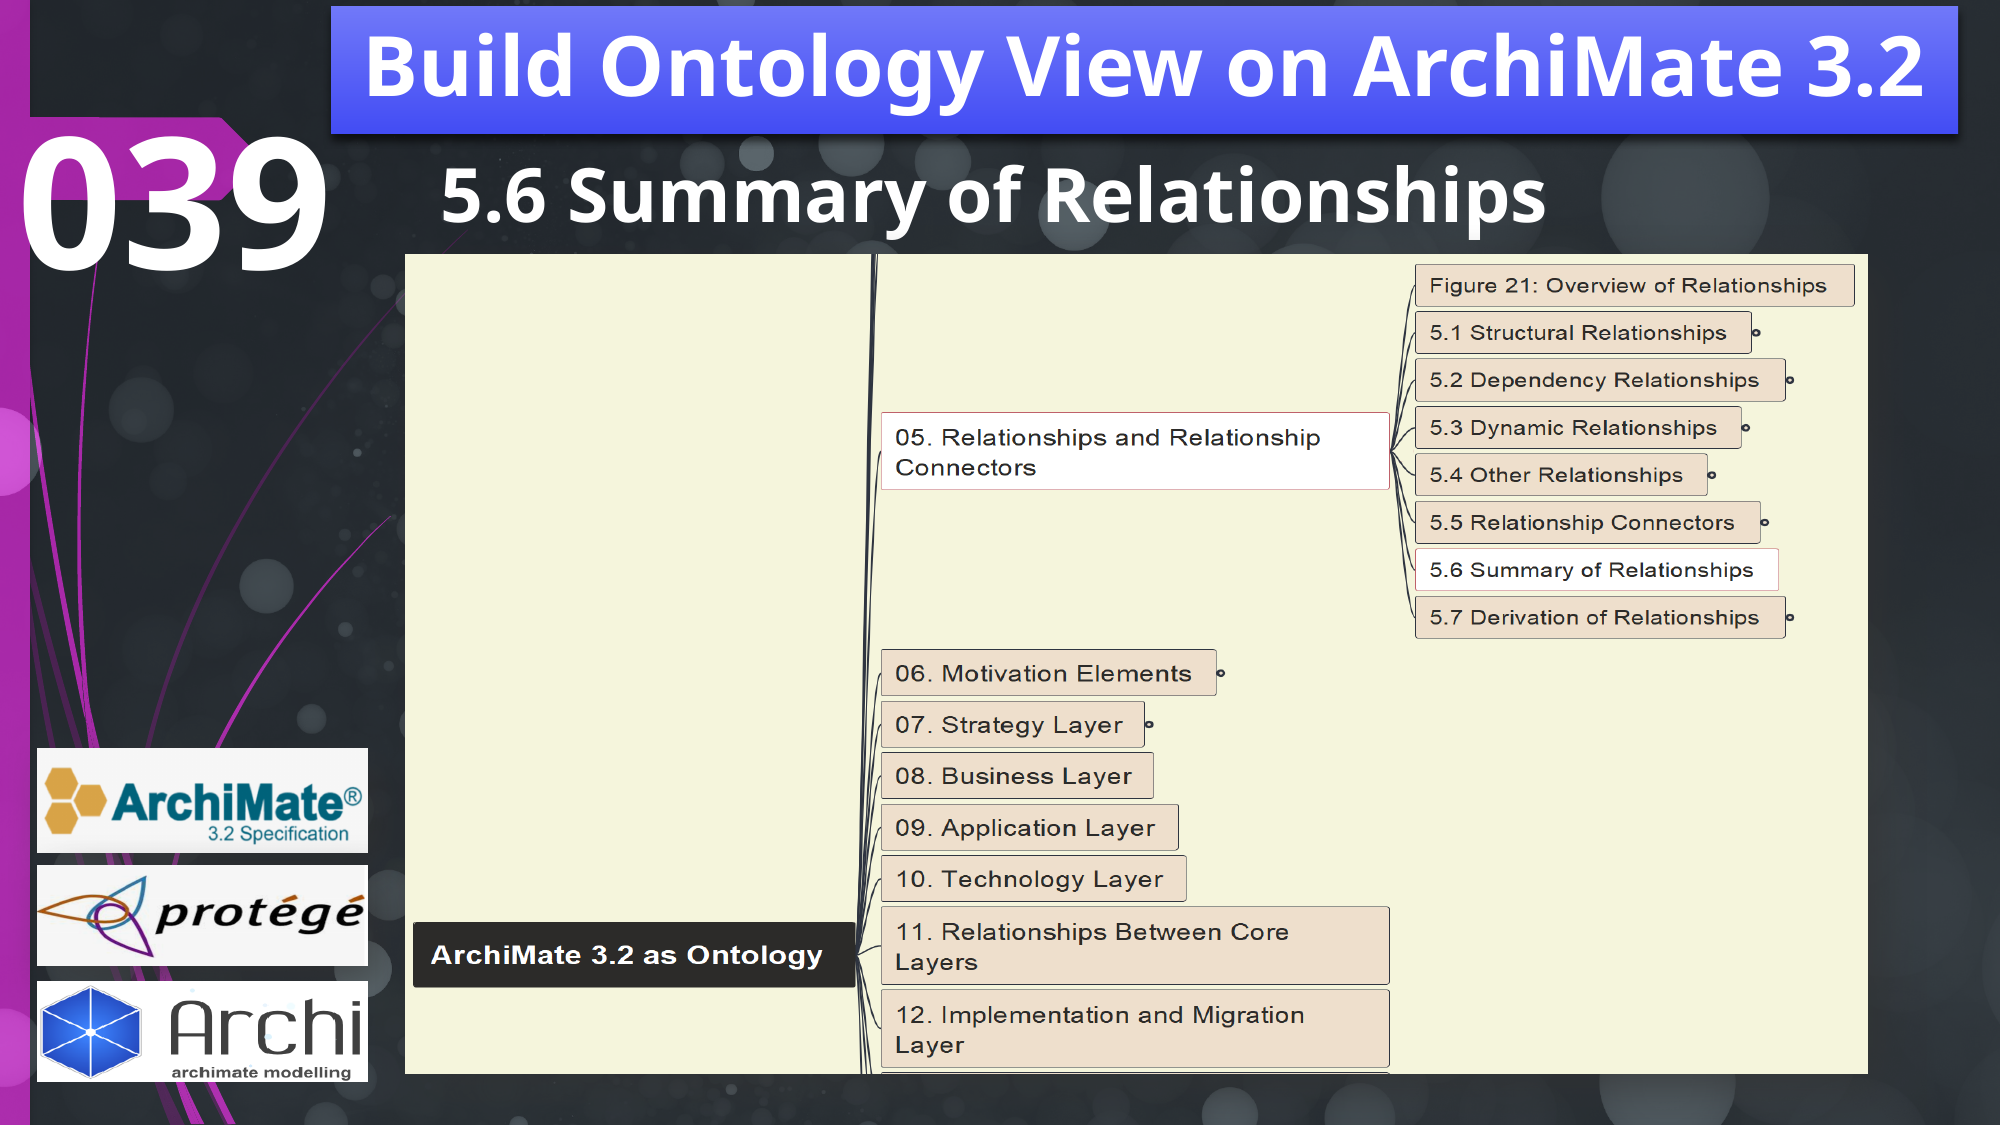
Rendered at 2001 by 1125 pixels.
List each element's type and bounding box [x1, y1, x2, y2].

picture [0, 0, 2000, 1125]
list [405, 254, 1868, 1075]
